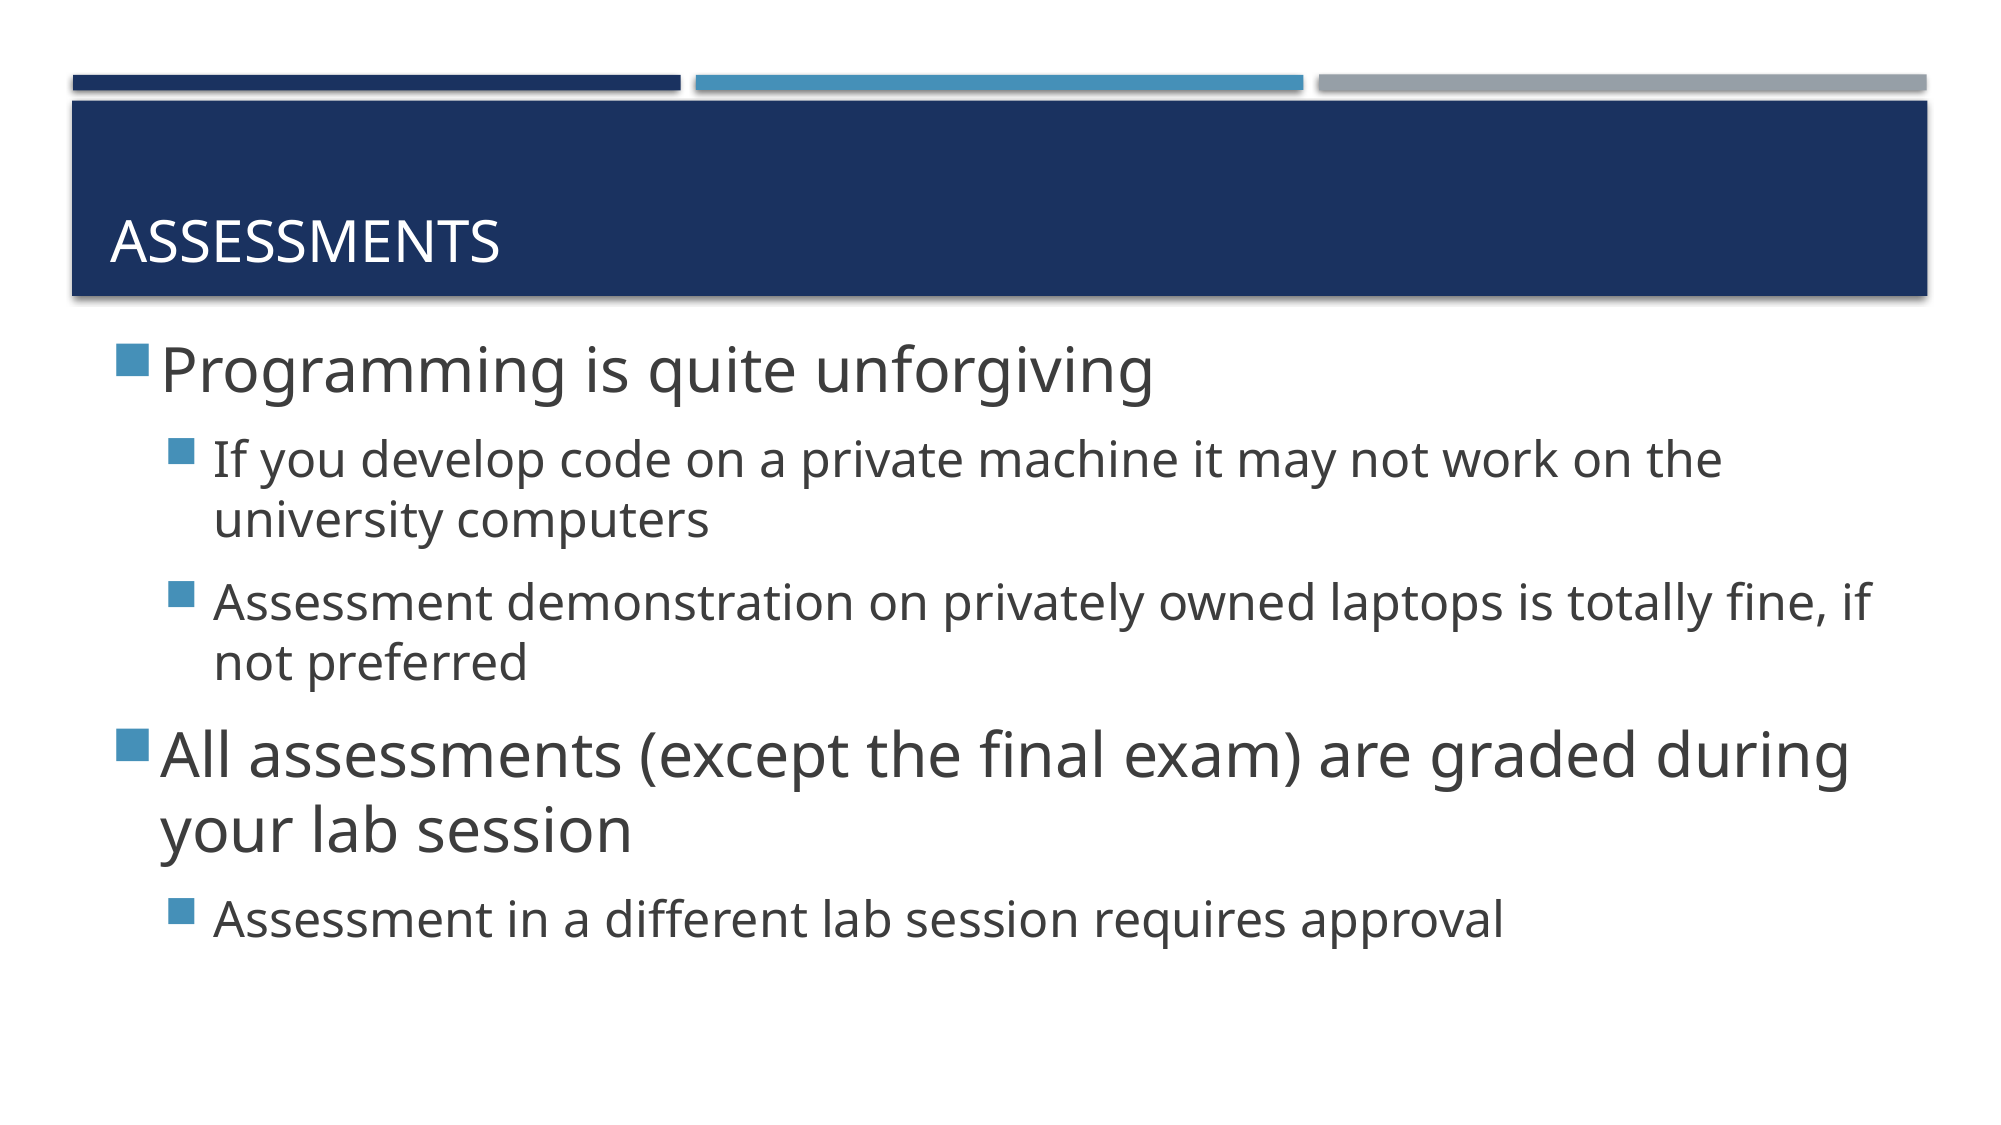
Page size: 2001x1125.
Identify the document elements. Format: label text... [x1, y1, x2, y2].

list Programming is quite unforgiving If you develop code on a private machine it may not work on the university computers Assessment demonstration on privately owned laptops is totally fine, if not preferred All assessments (except the final exam) are graded during your lab session Assessment in a different lab session requires approval [95, 322, 1905, 1103]
title Assessments [95, 115, 1905, 282]
